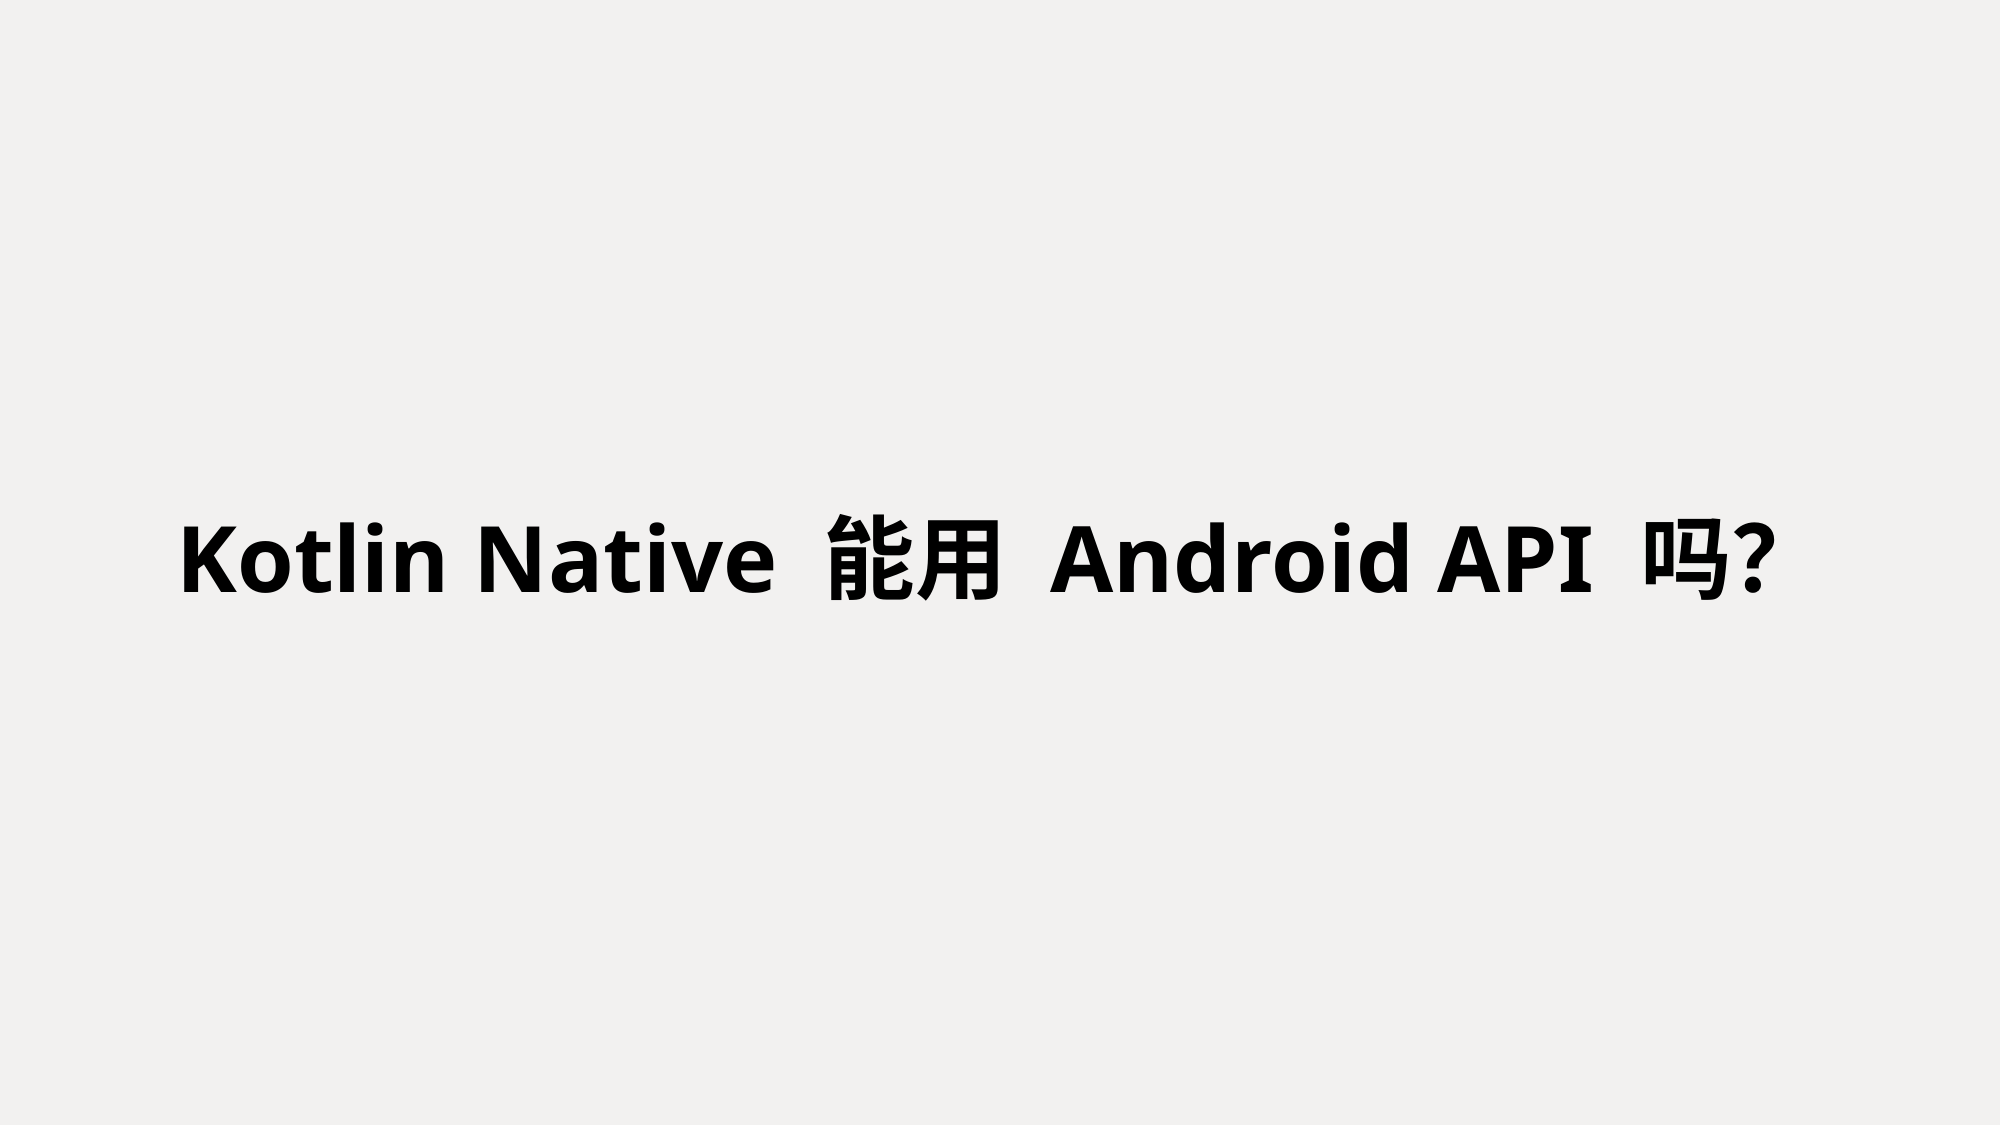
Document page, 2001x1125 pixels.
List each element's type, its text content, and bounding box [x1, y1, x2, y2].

title Kotlin Native 能用 Android API 吗？ [63, 483, 1937, 642]
